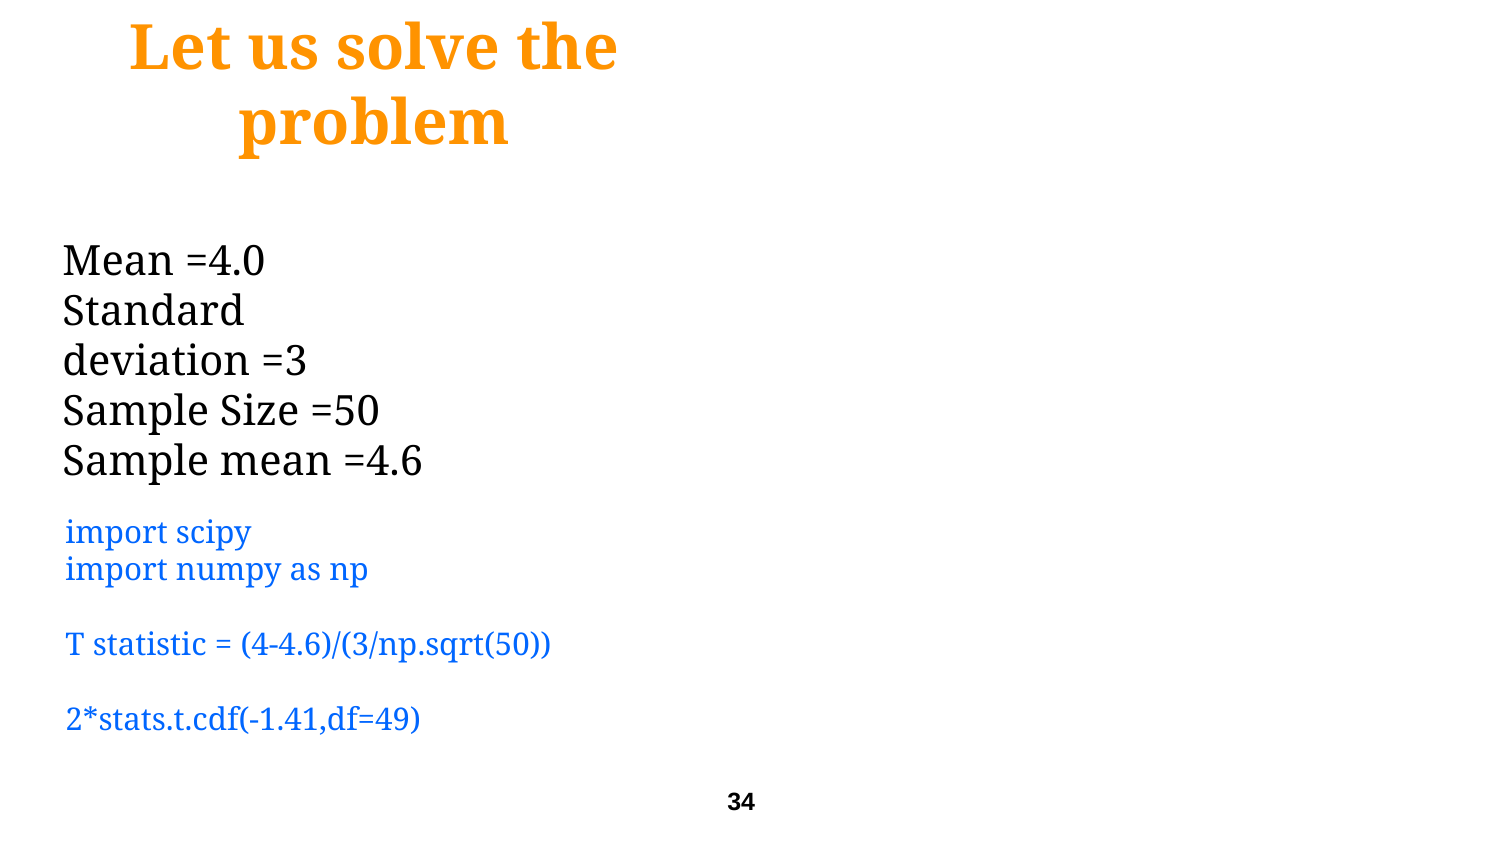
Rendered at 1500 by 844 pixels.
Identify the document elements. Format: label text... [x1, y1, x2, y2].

text_box Let us solve the problem [29, 0, 718, 165]
text_box import scipy import numpy as np T statistic = (4-4.6)/(3/np.sqrt(50)) 2*stats.t.cdf(-1.41,df=49) [50, 504, 647, 745]
text_box Mean =4.0 Standard deviation =3 Sample Size =50 Sample mean =4.6 [47, 165, 442, 492]
